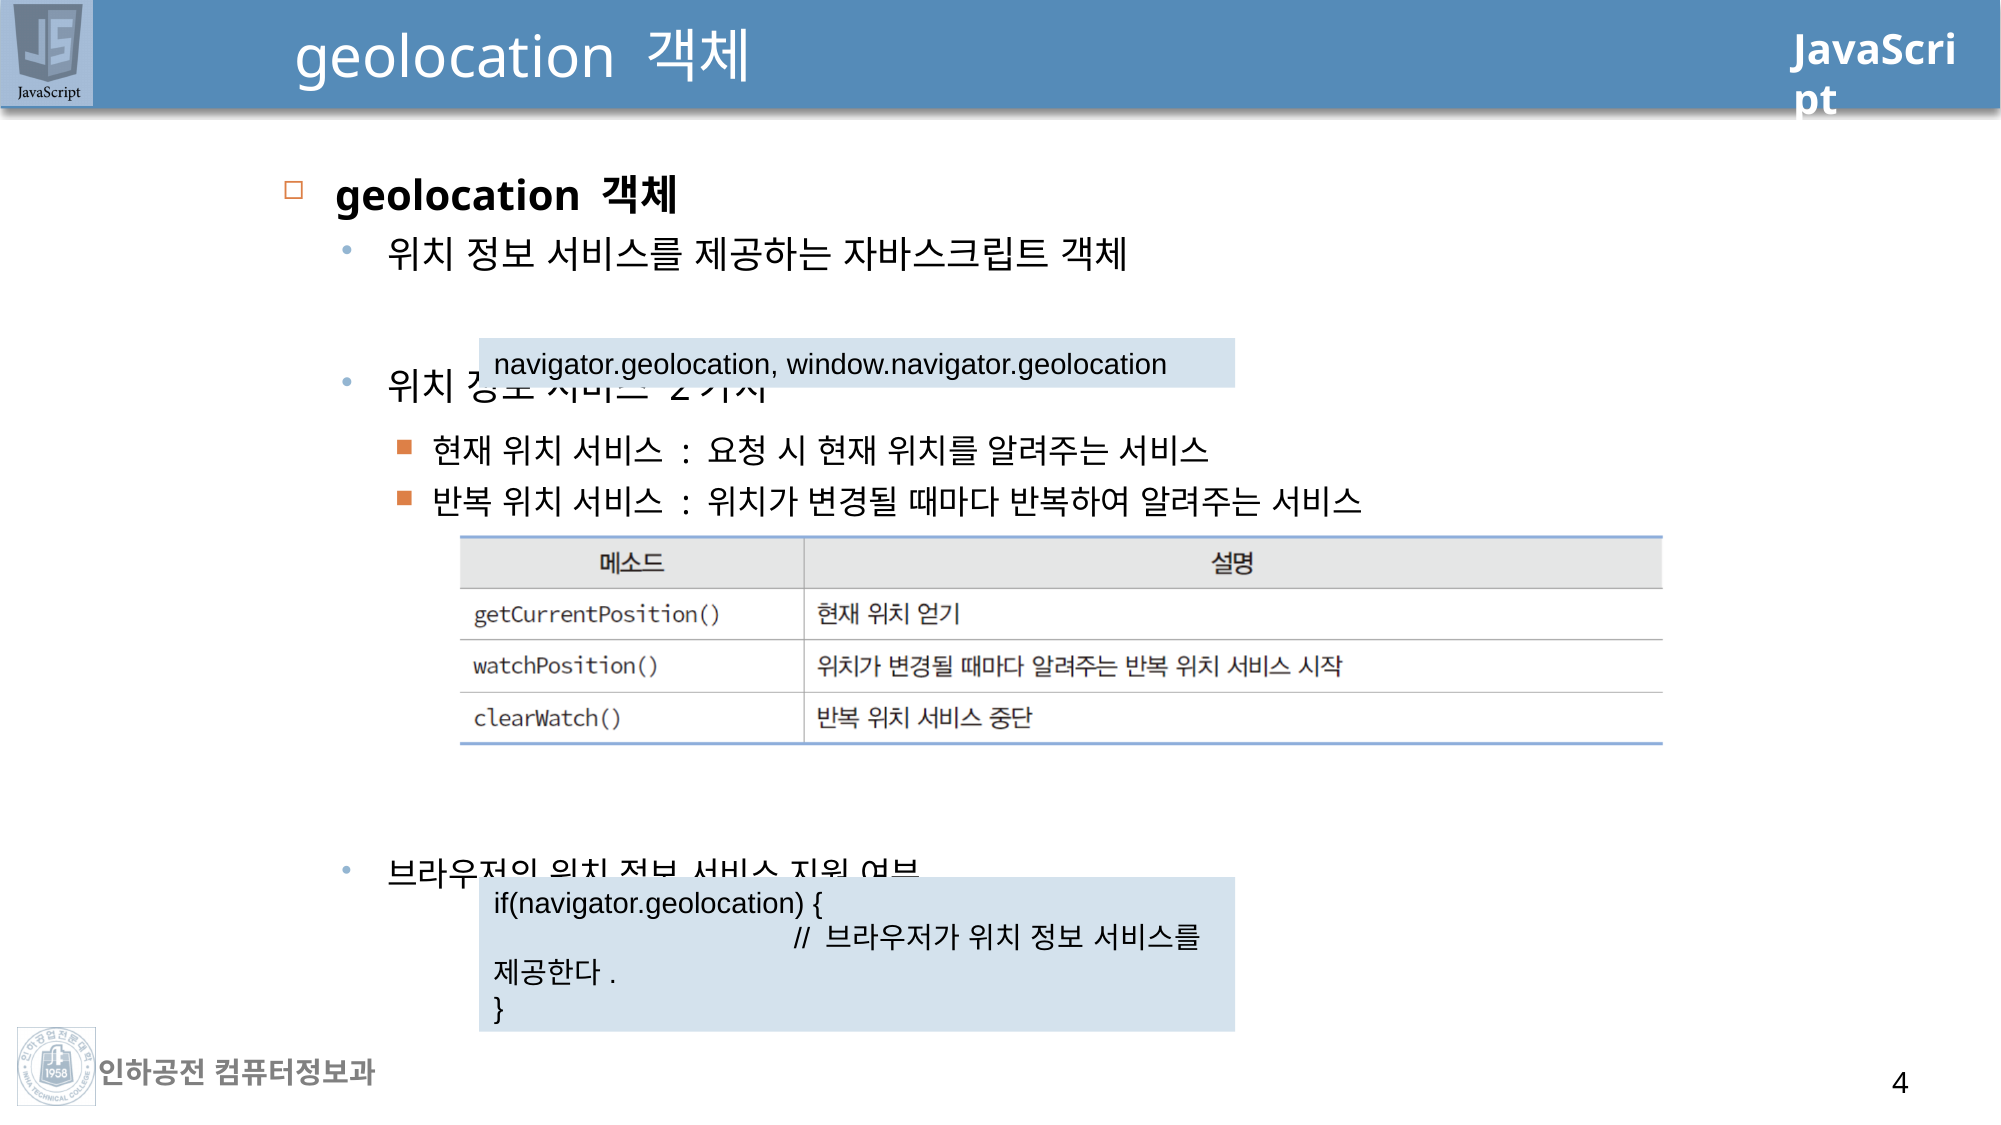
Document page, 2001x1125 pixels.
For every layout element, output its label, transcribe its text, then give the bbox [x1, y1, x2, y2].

text_box if(navigator.geolocation) { // 브라우저가 위치 정보 서비스를 제공한다. } [479, 877, 1236, 1032]
picture [456, 530, 1676, 757]
list geolocation 객체 위치 정보 서비스를 제공하는 자바스크립트 객체 위치 정보 서비스 2가지 현재 위치 서비스 : 요청 시 현재 위치를 알려주는 서비스 반복 위치 서비스 : 위치가 변경될 때마다 반복하여 알려주는 서비스 브라우저의 위치 정보 서비스 지원 여부 [267, 160, 1934, 988]
title geolocation 객체 [279, 7, 1390, 102]
text_box navigator.geolocation, window.navigator.geolocation [479, 338, 1236, 388]
